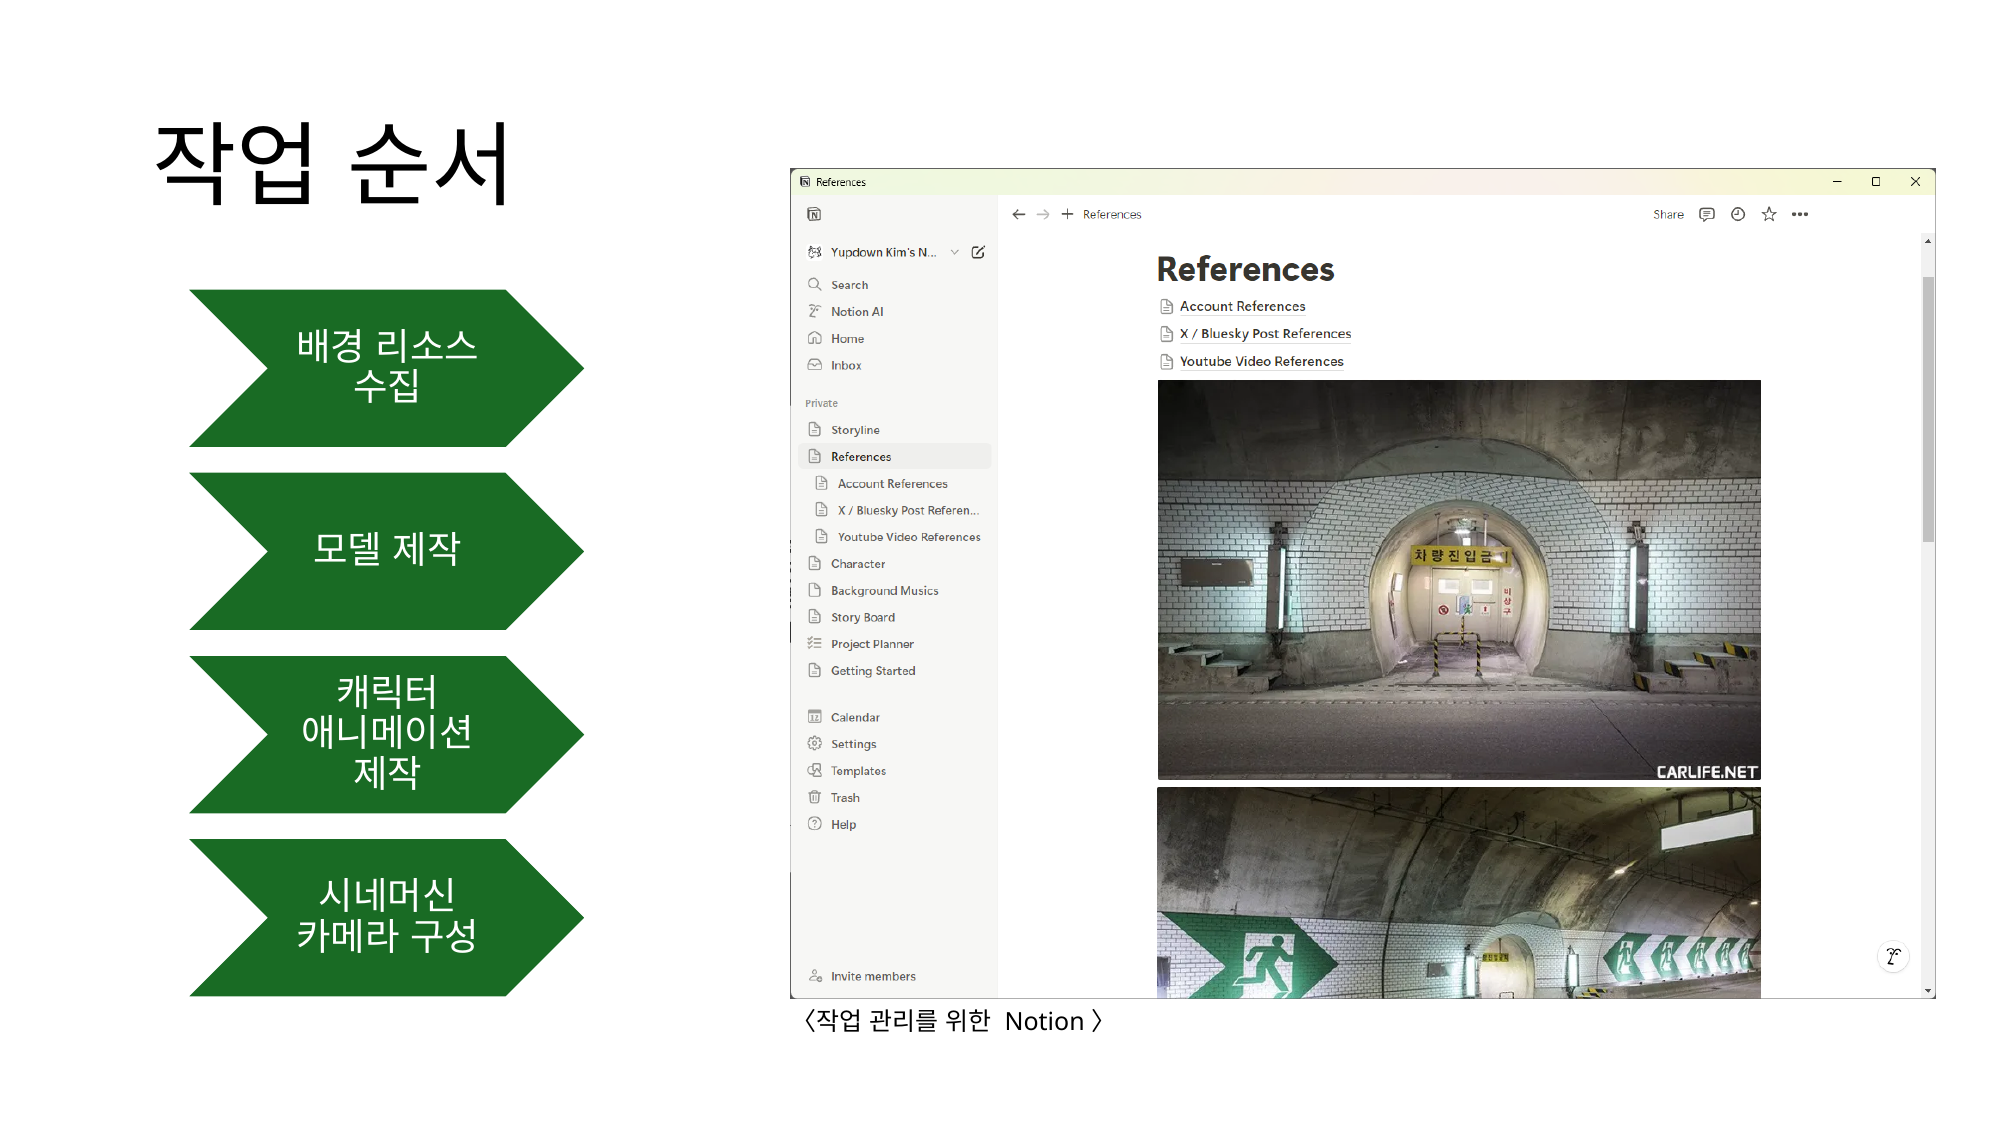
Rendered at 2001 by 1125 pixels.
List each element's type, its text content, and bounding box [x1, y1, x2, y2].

text_box 〈작업 관리를 위한 Notion〉 [776, 998, 1547, 1044]
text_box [102, 287, 670, 999]
title 작업 순서 [137, 59, 1863, 278]
picture [790, 168, 1936, 999]
